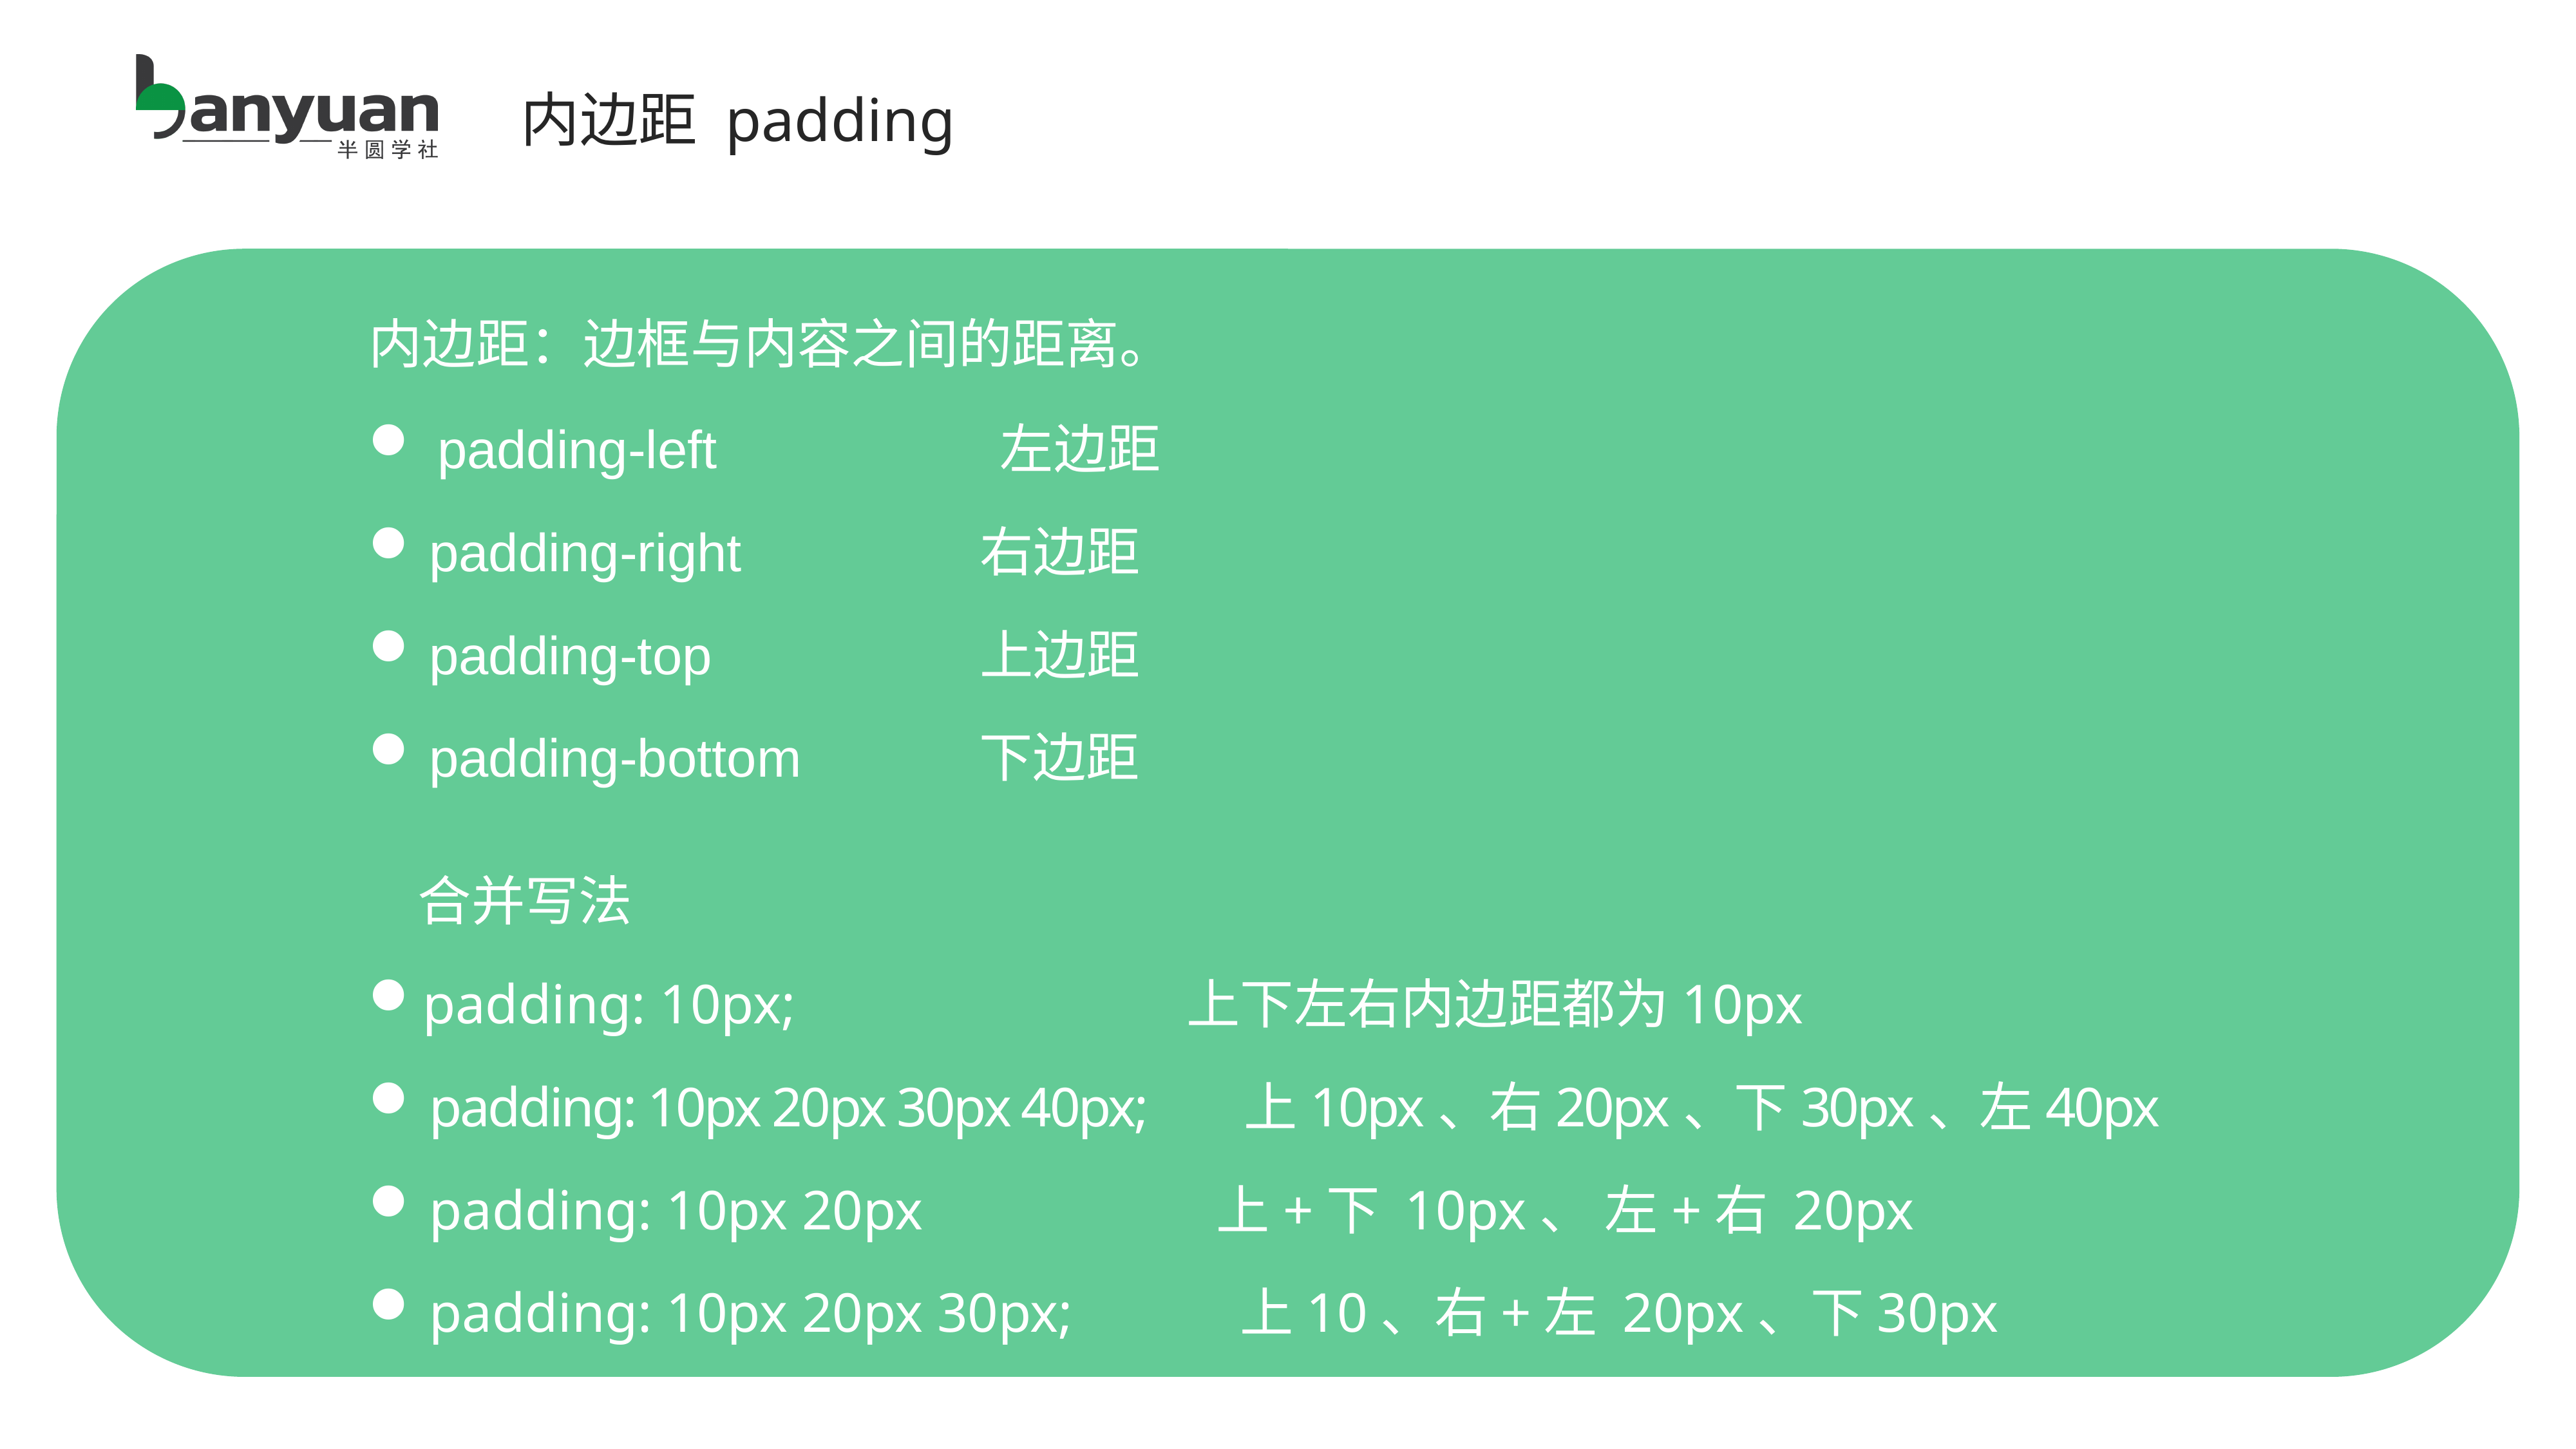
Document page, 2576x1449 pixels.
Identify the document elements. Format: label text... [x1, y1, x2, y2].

text_box [55, 247, 2521, 1379]
text_box 内边距 padding [511, 77, 2230, 158]
picture [136, 54, 439, 160]
text_box 内边距：边框与内容之间的距离。 padding-left 左边距 padding-right 右边距 padding-top 上边距 padding-bottom 下边距 合并写法 padding: 10px; 上下左右内边距都为10px padding: 10px 20px 30px 40px; 上10px、右20px、下30px、左40px padding: 10px 20px 上+下 10px、 左+右 20px padding: 10px 20px 30px; 上10、右+左 20px、下30px [359, 267, 2217, 1348]
